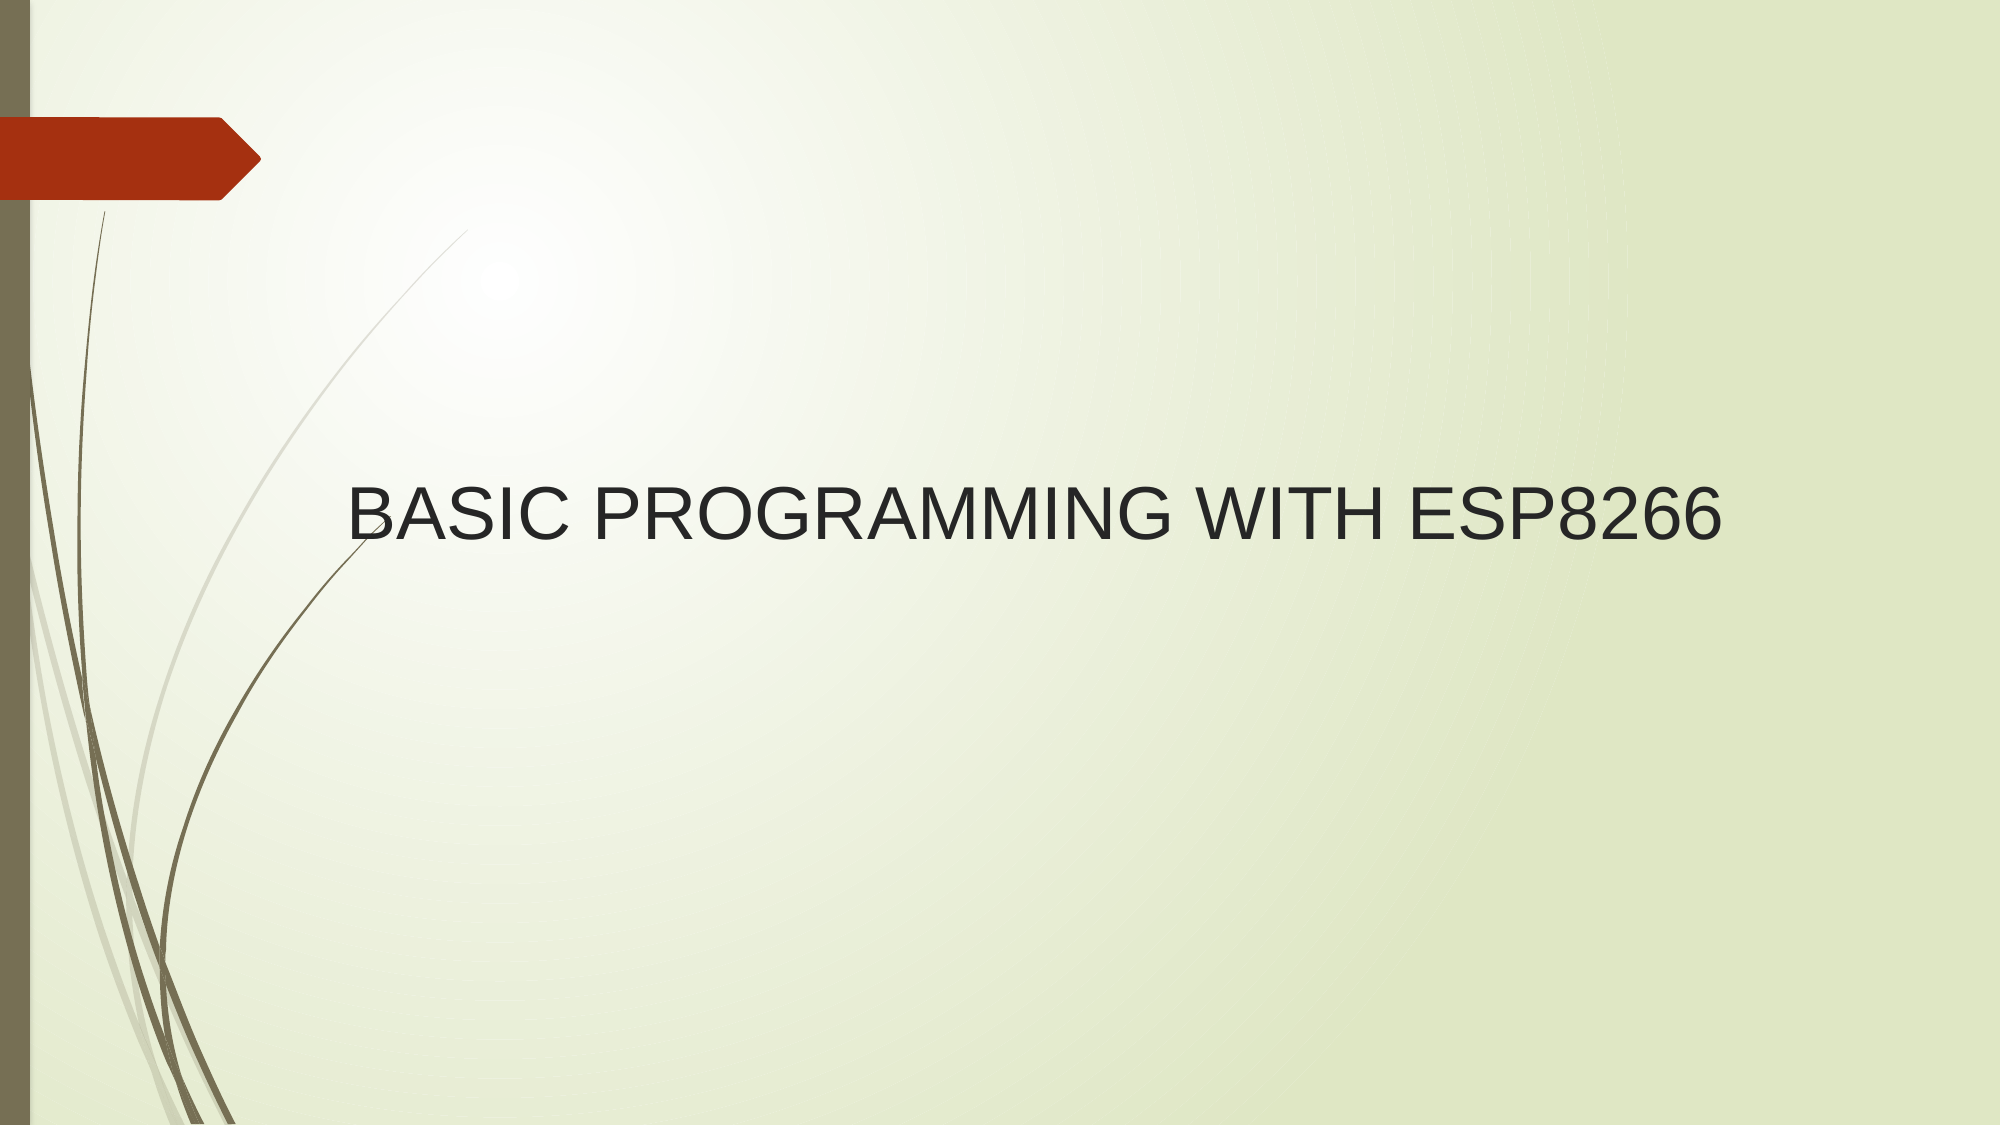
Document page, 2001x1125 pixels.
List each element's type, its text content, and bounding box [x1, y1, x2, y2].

title BASIC PROGRAMMING WITH ESP8266 [331, 457, 1794, 668]
